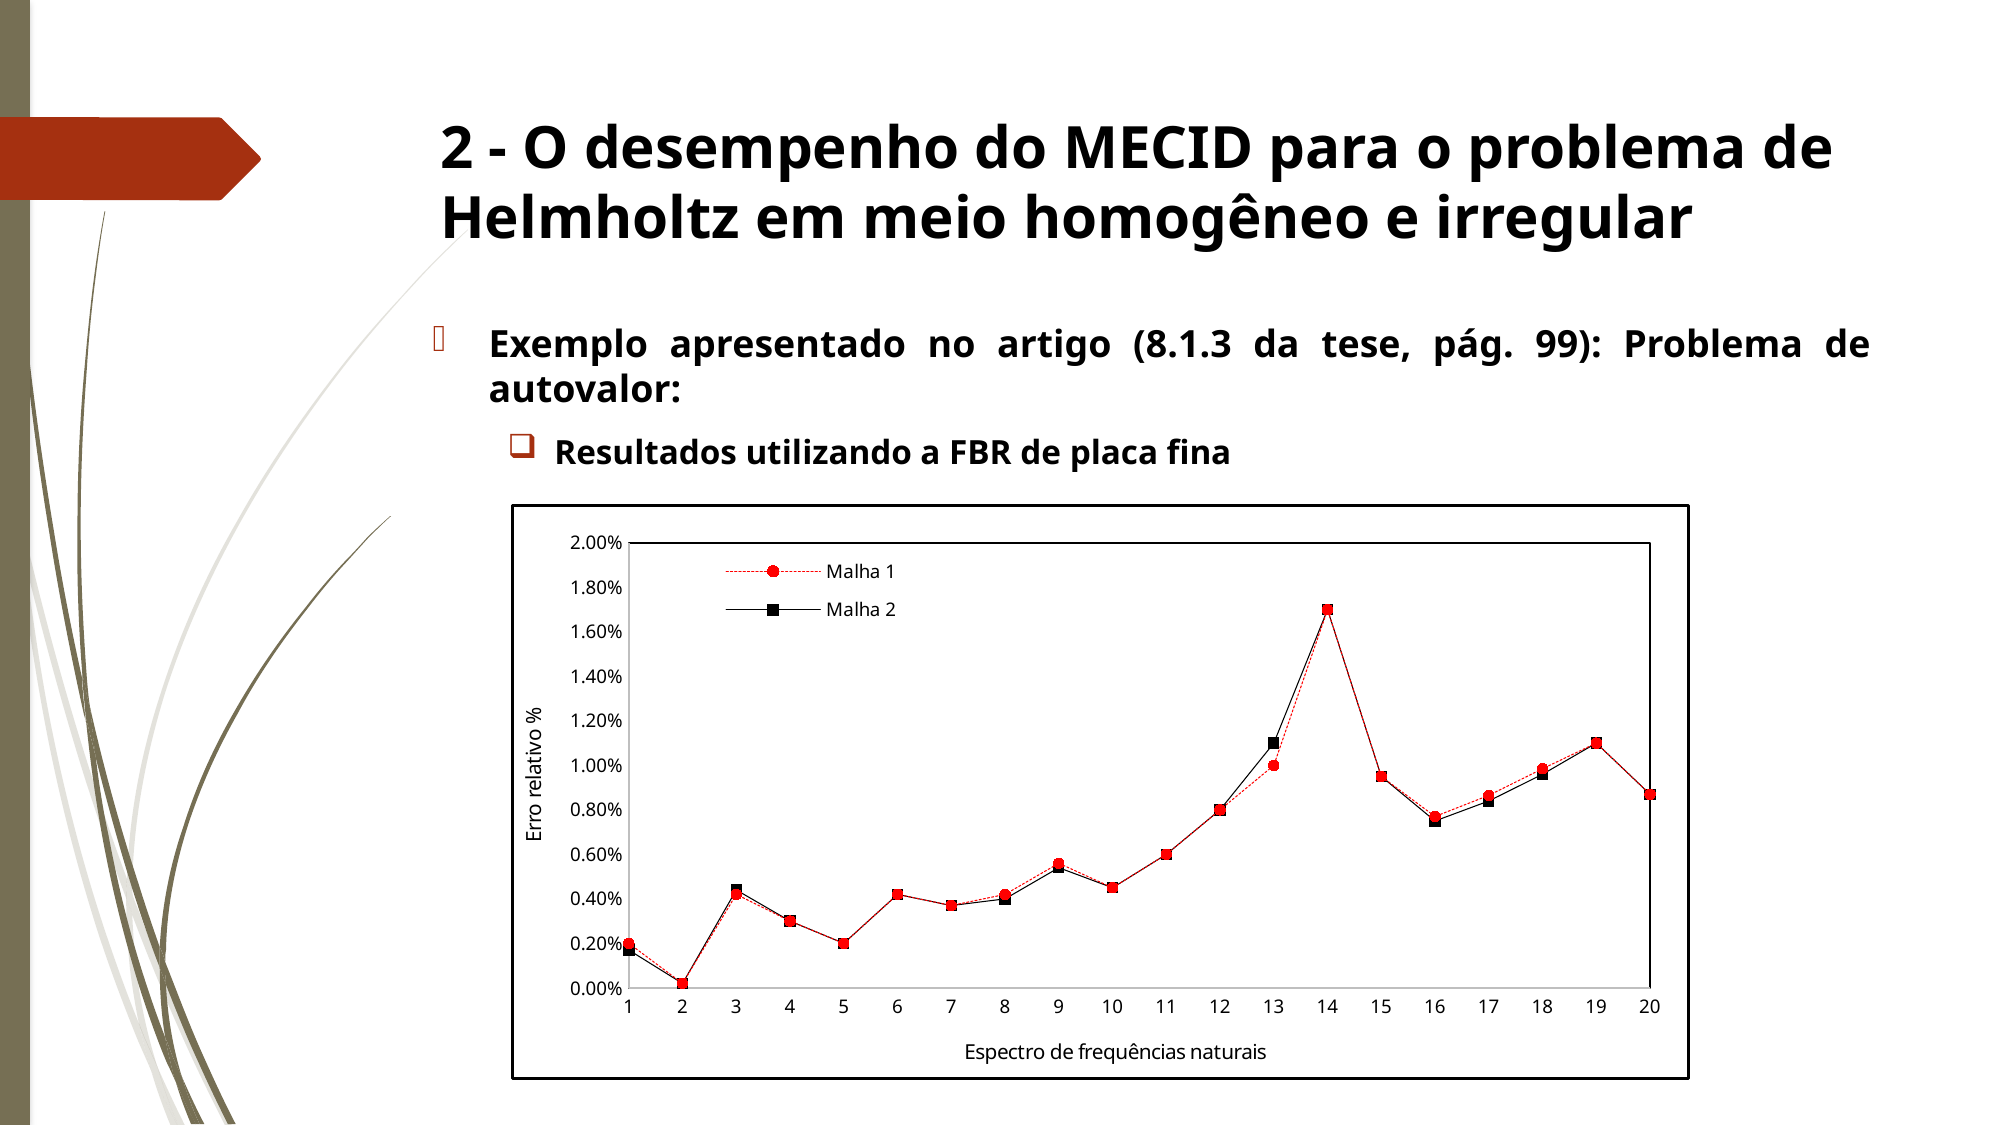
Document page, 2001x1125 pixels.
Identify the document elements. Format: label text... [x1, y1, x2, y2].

title 2 - O desempenho do MECID para o problema de Helmholtz em meio homogêneo e irregular [425, 102, 1888, 313]
chart [511, 504, 1691, 1081]
